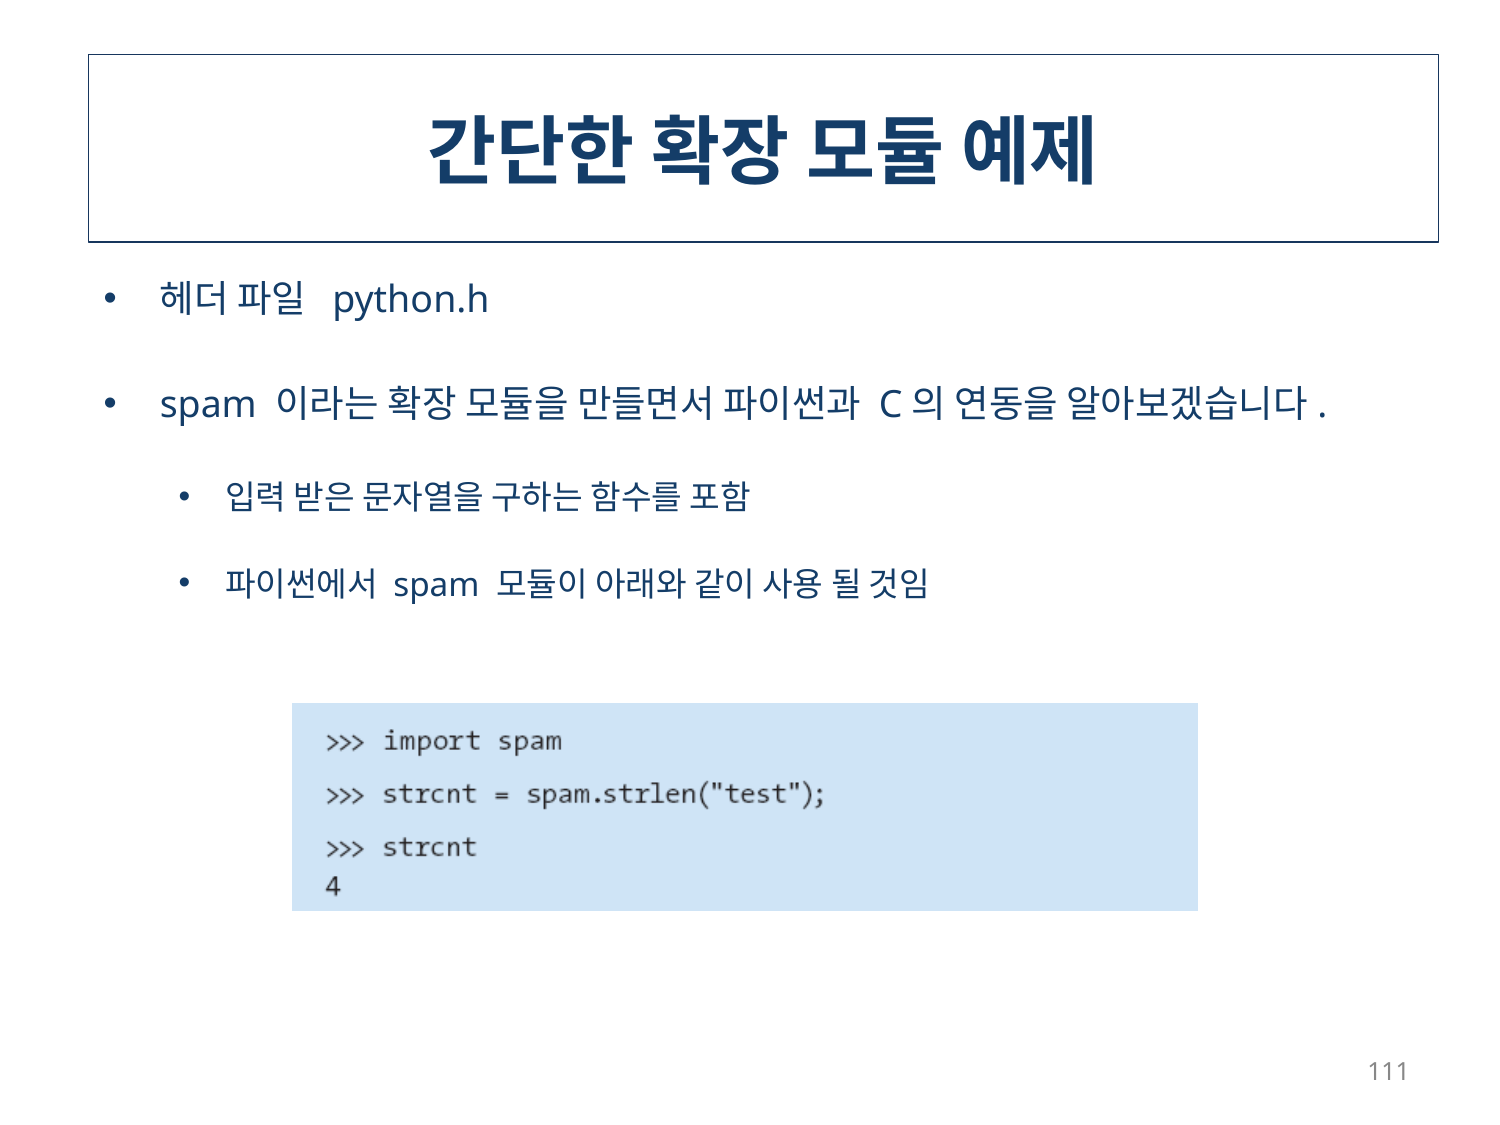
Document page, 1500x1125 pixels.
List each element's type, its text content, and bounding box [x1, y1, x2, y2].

list 헤더 파일 python.h spam 이라는 확장 모듈을 만들면서 파이썬과 C의 연동을 알아보겠습니다. 입력 받은 문자열을 구하는 함수를 포함 파이썬에서 spam 모듈이 아래와 같이 사용 될 것임 [88, 267, 1439, 1024]
picture [292, 702, 1198, 912]
title 간단한 확장 모듈 예제 [88, 54, 1439, 243]
slide_number 111 [1074, 1042, 1425, 1103]
